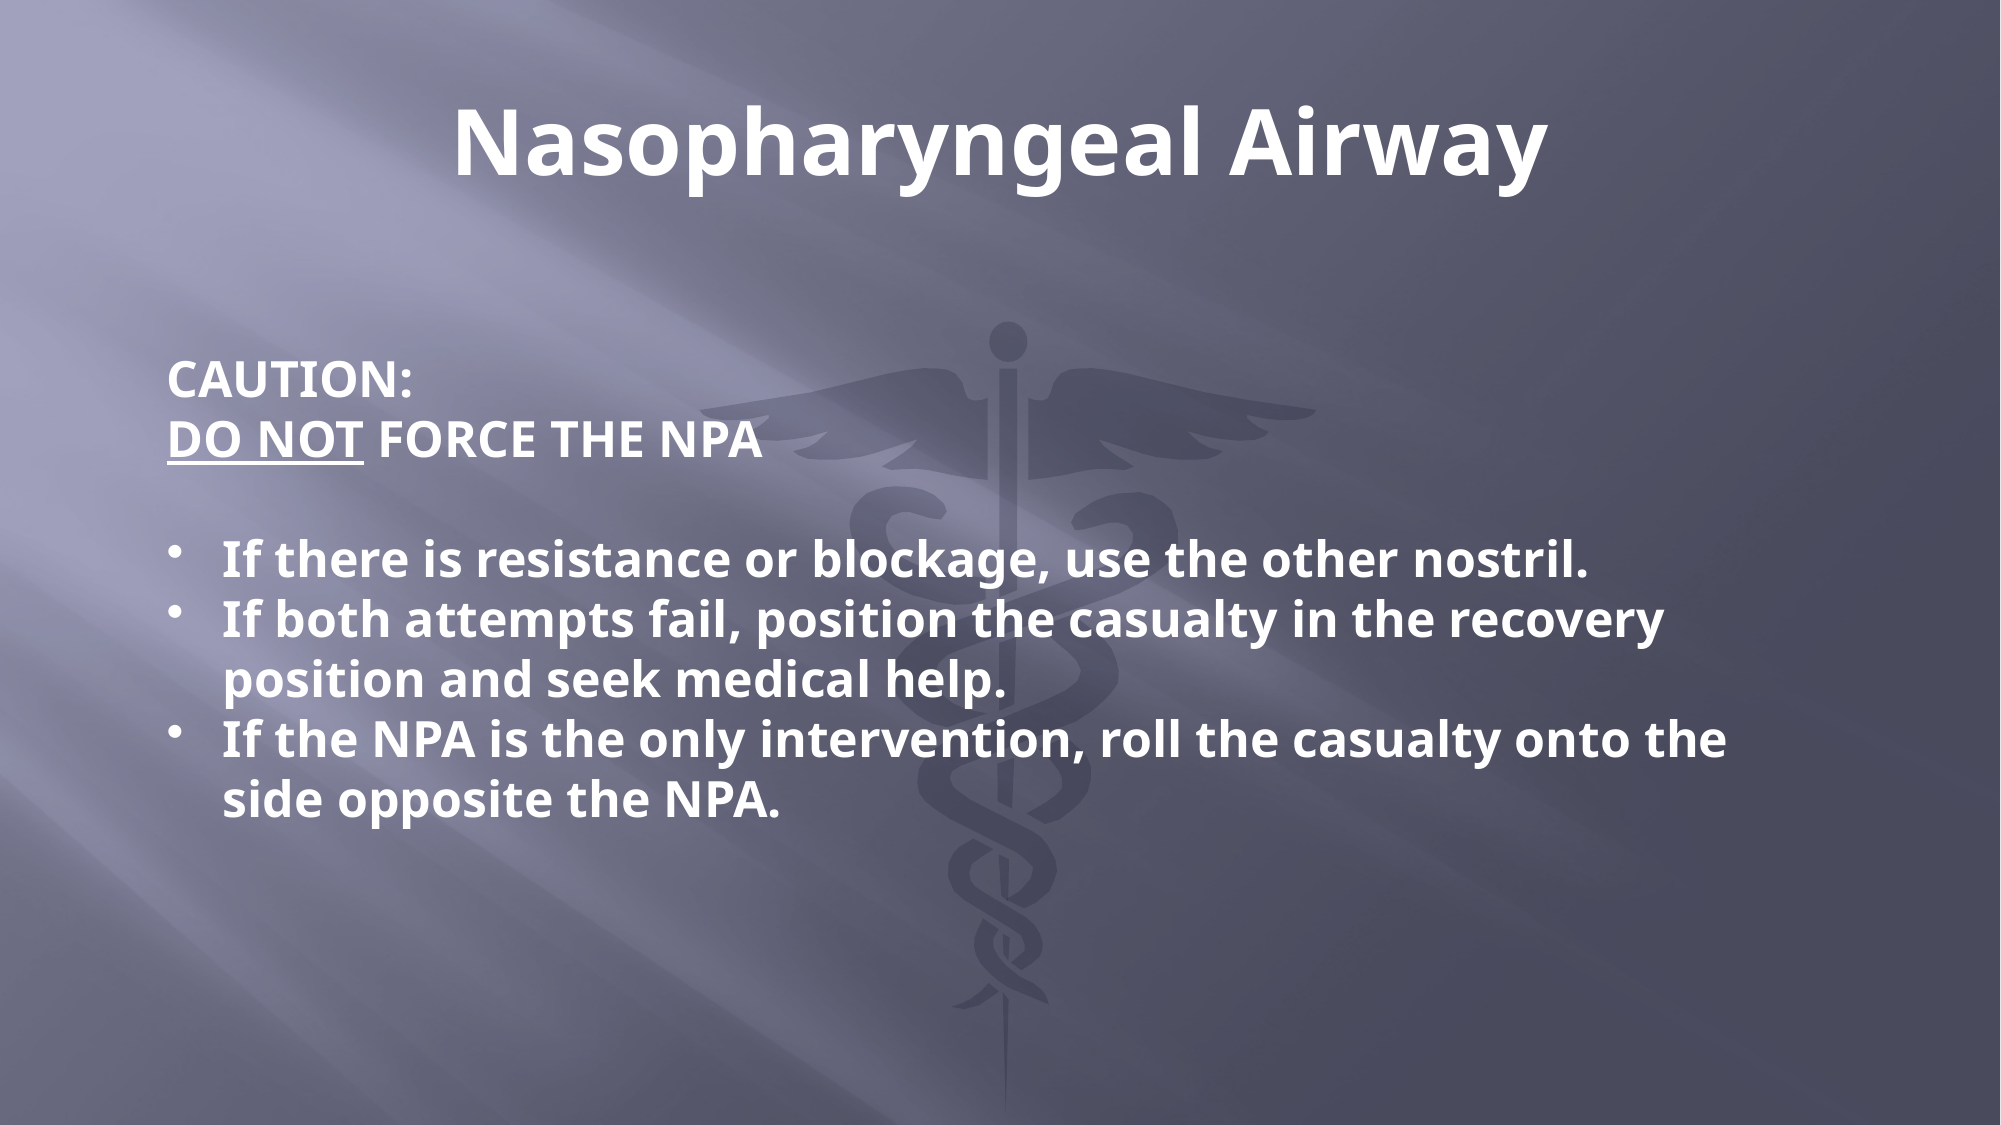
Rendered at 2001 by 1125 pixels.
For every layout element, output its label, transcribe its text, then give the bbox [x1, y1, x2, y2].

text_box CAUTION: DO NOT FORCE THE NPA If there is resistance or blockage, use the other nostril. If both attempts fail, position the casualty in the recovery position and seek medical help. If the NPA is the only intervention, roll the casualty onto the side opposite the NPA. [151, 340, 1849, 955]
title Nasopharyngeal Airway [99, 45, 1900, 233]
